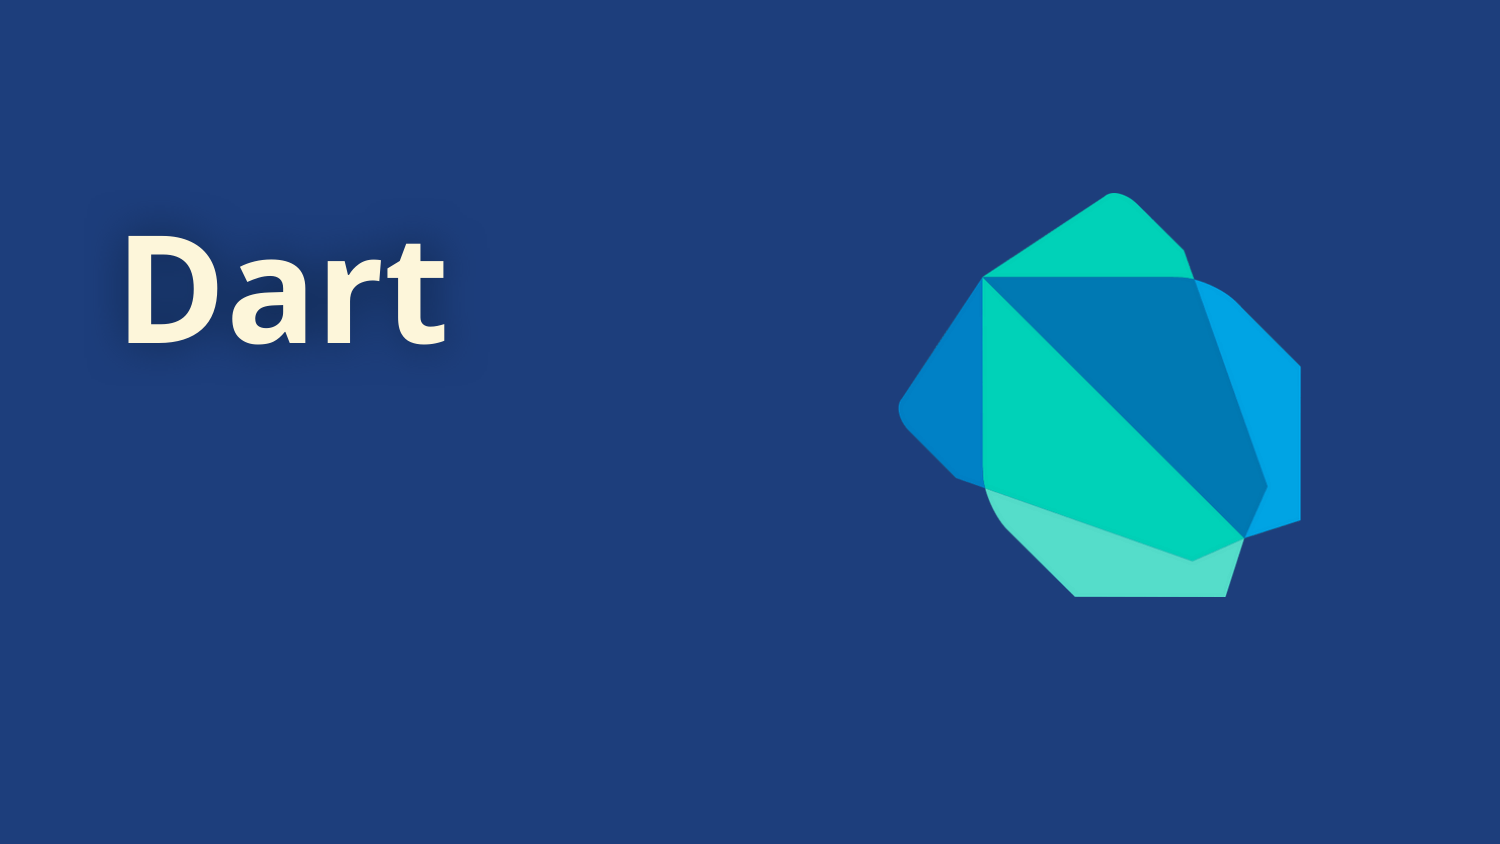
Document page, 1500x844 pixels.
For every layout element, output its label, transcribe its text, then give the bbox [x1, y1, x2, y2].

picture [897, 193, 1302, 598]
title Dart [115, 193, 896, 384]
